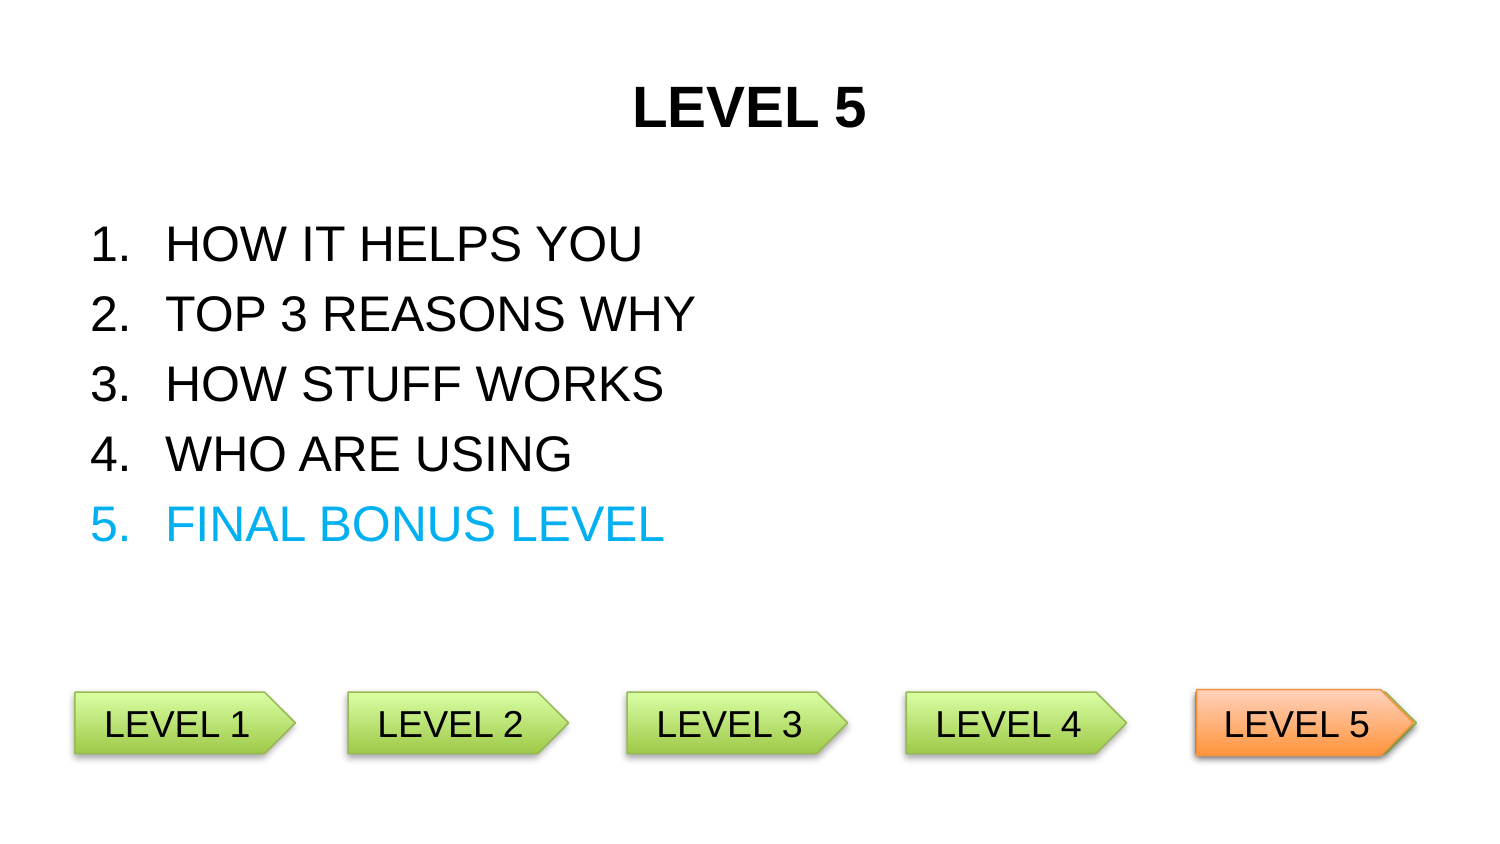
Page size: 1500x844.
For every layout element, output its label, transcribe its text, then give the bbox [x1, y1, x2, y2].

text_box LEVEL 5 [1195, 688, 1415, 757]
list HOW IT HELPS YOU TOP 3 REASONS WHY HOW STUFF WORKS WHO ARE USING FINAL BONUS LEVEL [75, 175, 1425, 701]
title LEVEL 5 [75, 33, 1425, 175]
